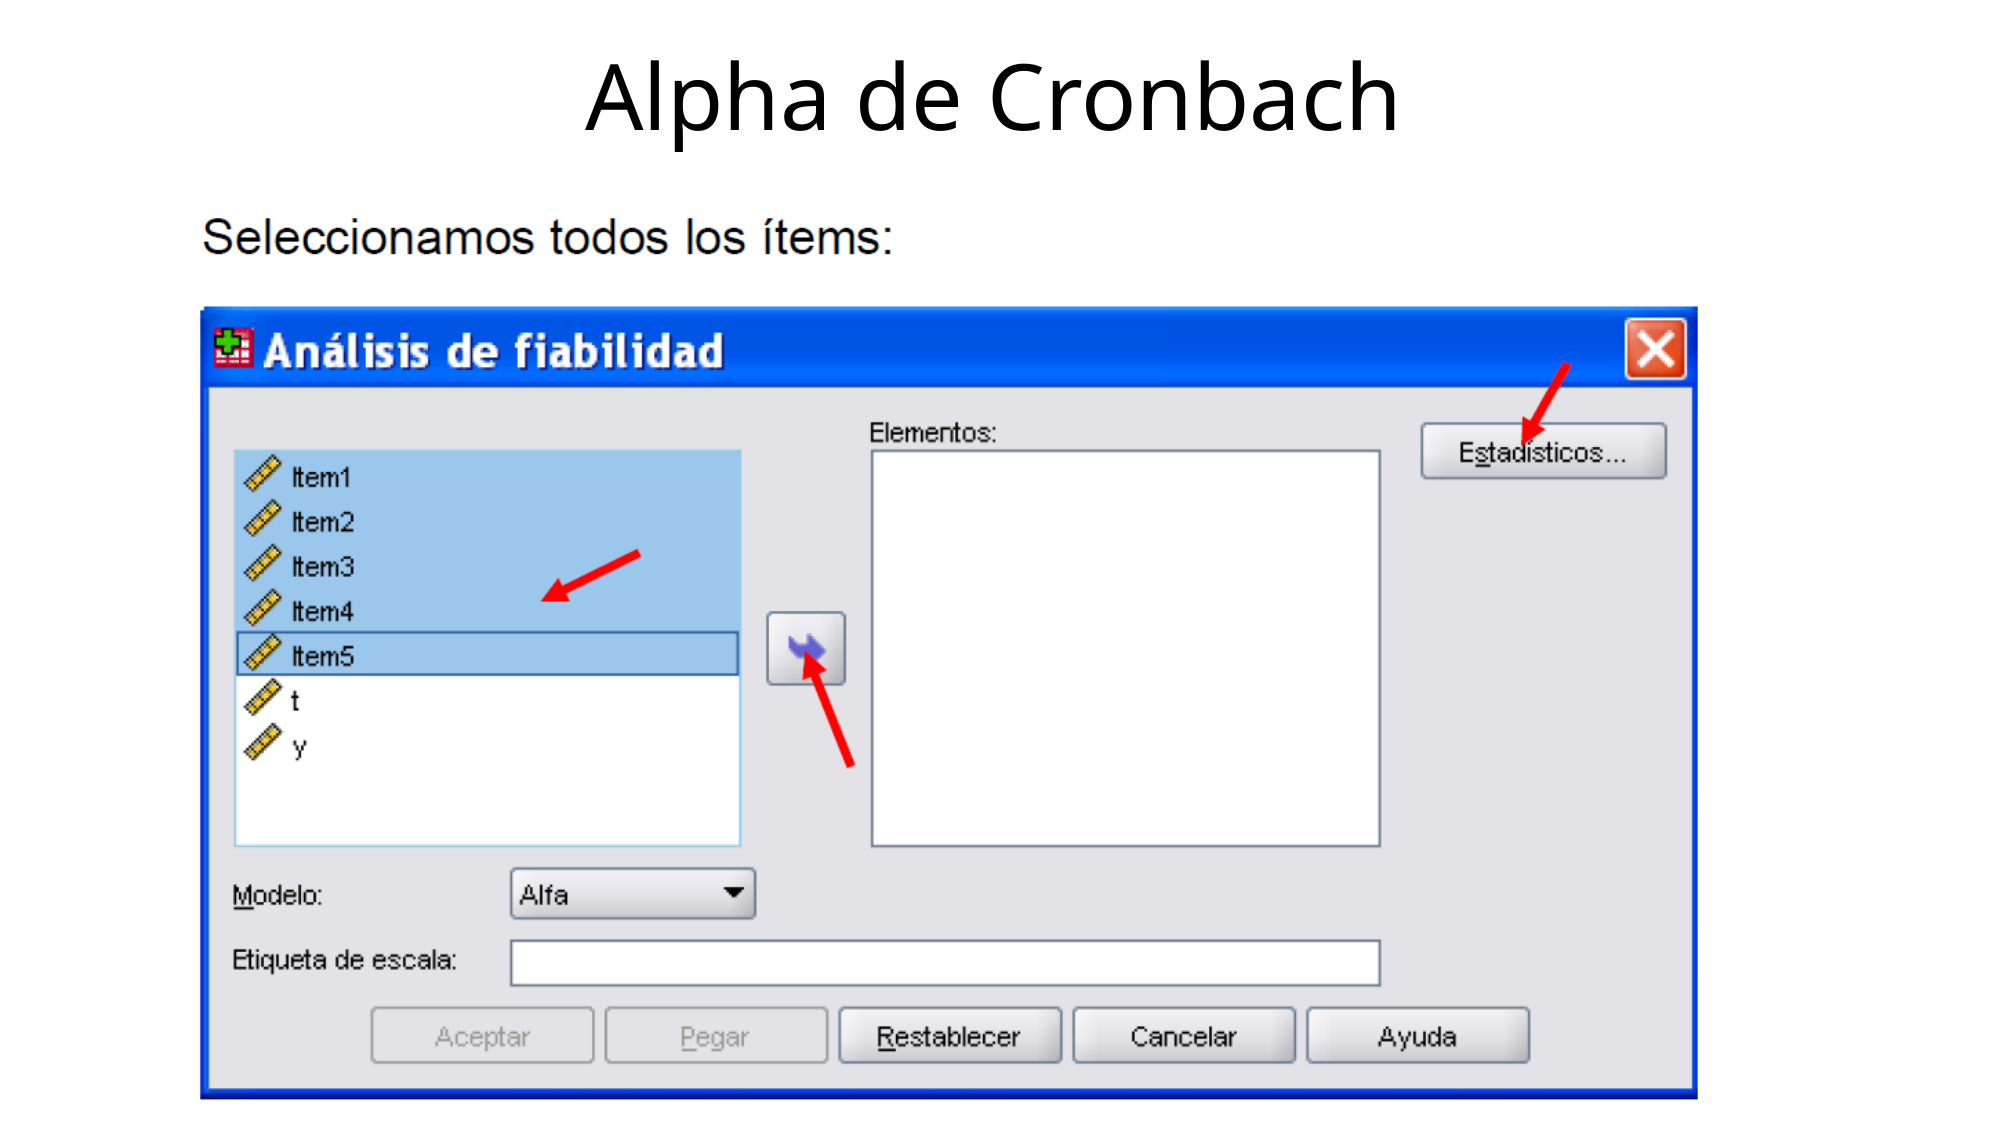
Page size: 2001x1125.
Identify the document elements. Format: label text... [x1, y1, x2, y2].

title Alpha de Cronbach [14, 14, 1974, 187]
picture [188, 206, 1707, 1111]
